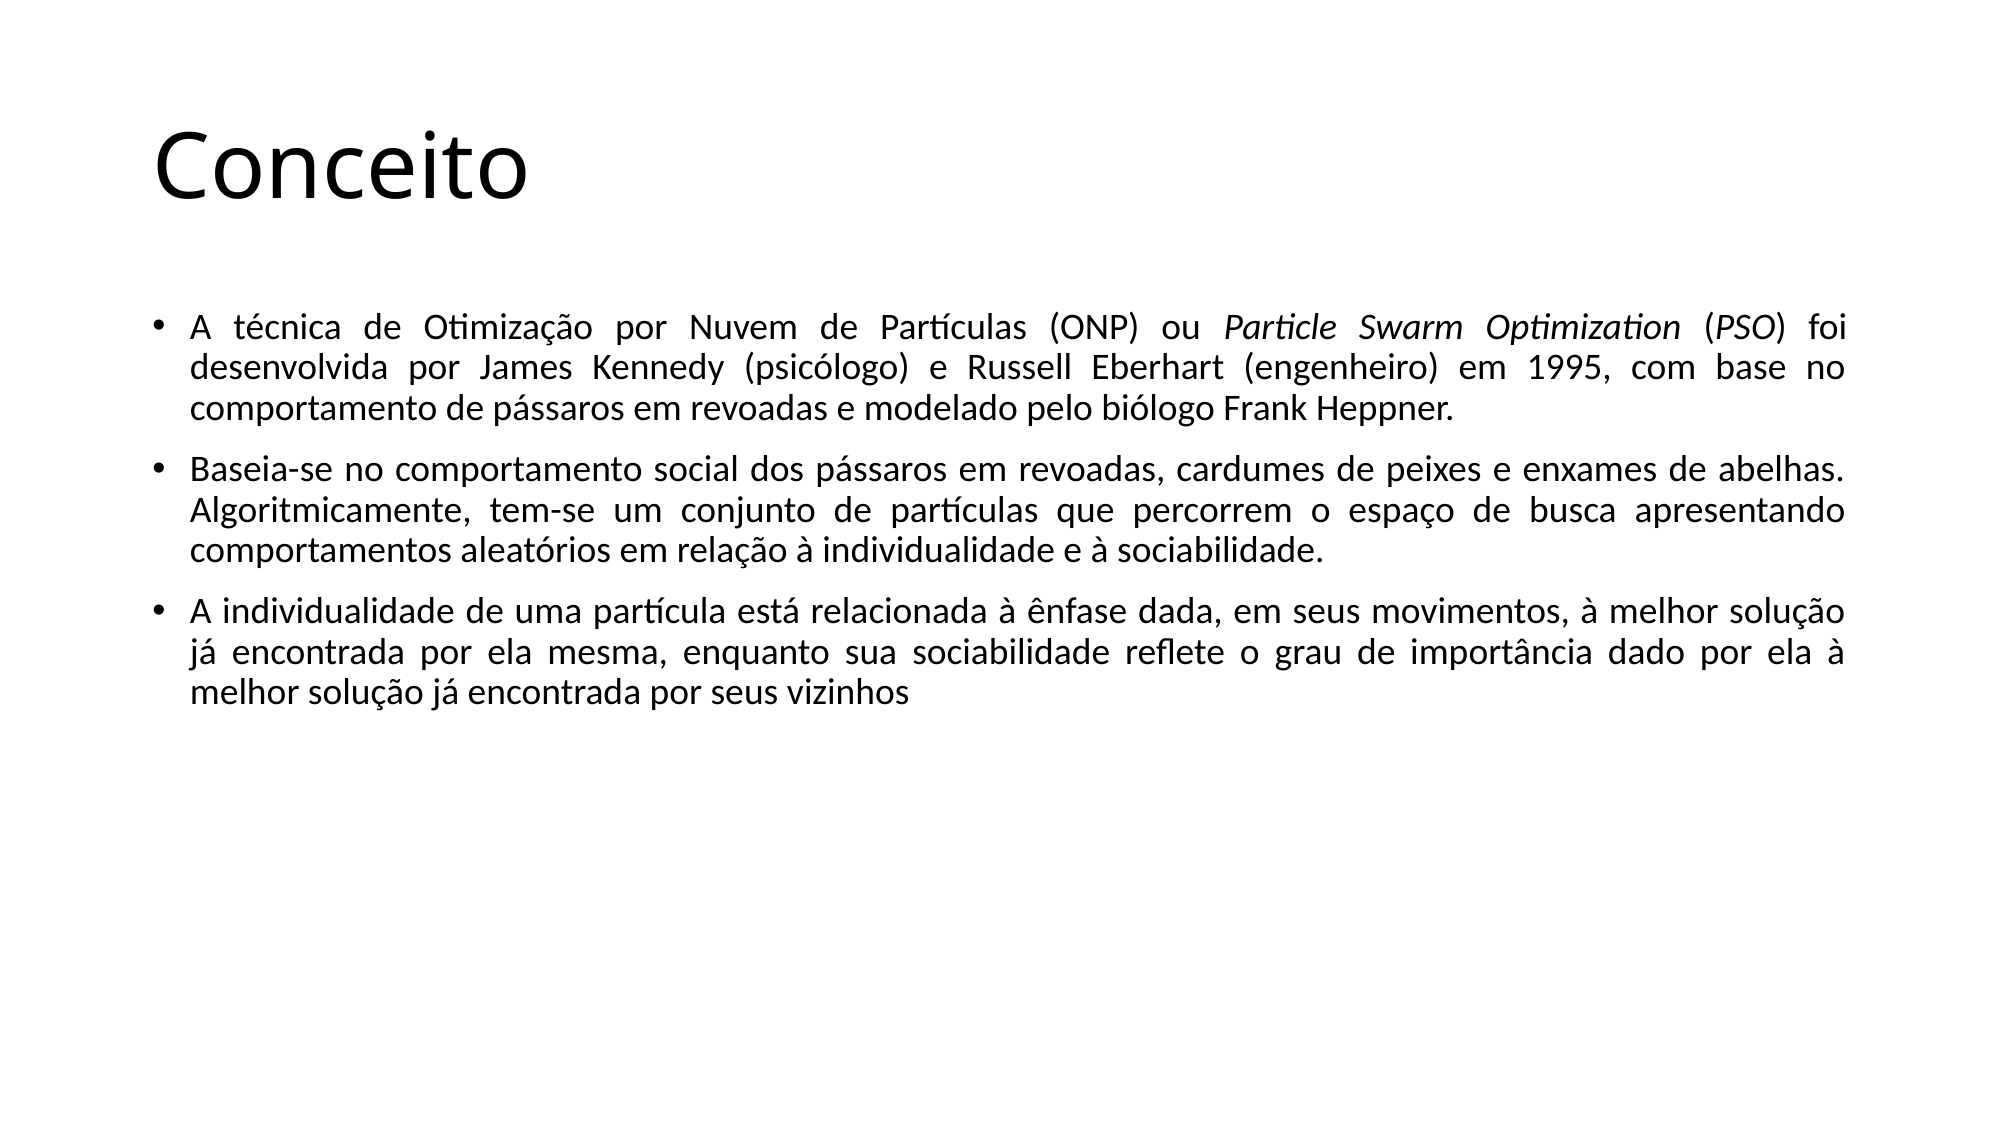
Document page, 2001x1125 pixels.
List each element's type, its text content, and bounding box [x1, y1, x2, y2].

title Conceito [137, 59, 1863, 278]
list A técnica de Otimização por Nuvem de Partículas (ONP) ou Particle Swarm Optimization (PSO) foi desenvolvida por James Kennedy (psicólogo) e Russell Eberhart (engenheiro) em 1995, com base no comportamento de pássaros em revoadas e modelado pelo biólogo Frank Heppner. Baseia-se no comportamento social dos pássaros em revoadas, cardumes de peixes e enxames de abelhas. Algoritmicamente, tem-se um conjunto de partículas que percorrem o espaço de busca apresentando comportamentos aleatórios em relação à individualidade e à sociabilidade. A individualidade de uma partícula está relacionada à ênfase dada, em seus movimentos, à melhor solução já encontrada por ela mesma, enquanto sua sociabilidade reflete o grau de importância dado por ela à melhor solução já encontrada por seus vizinhos [137, 299, 1863, 1014]
